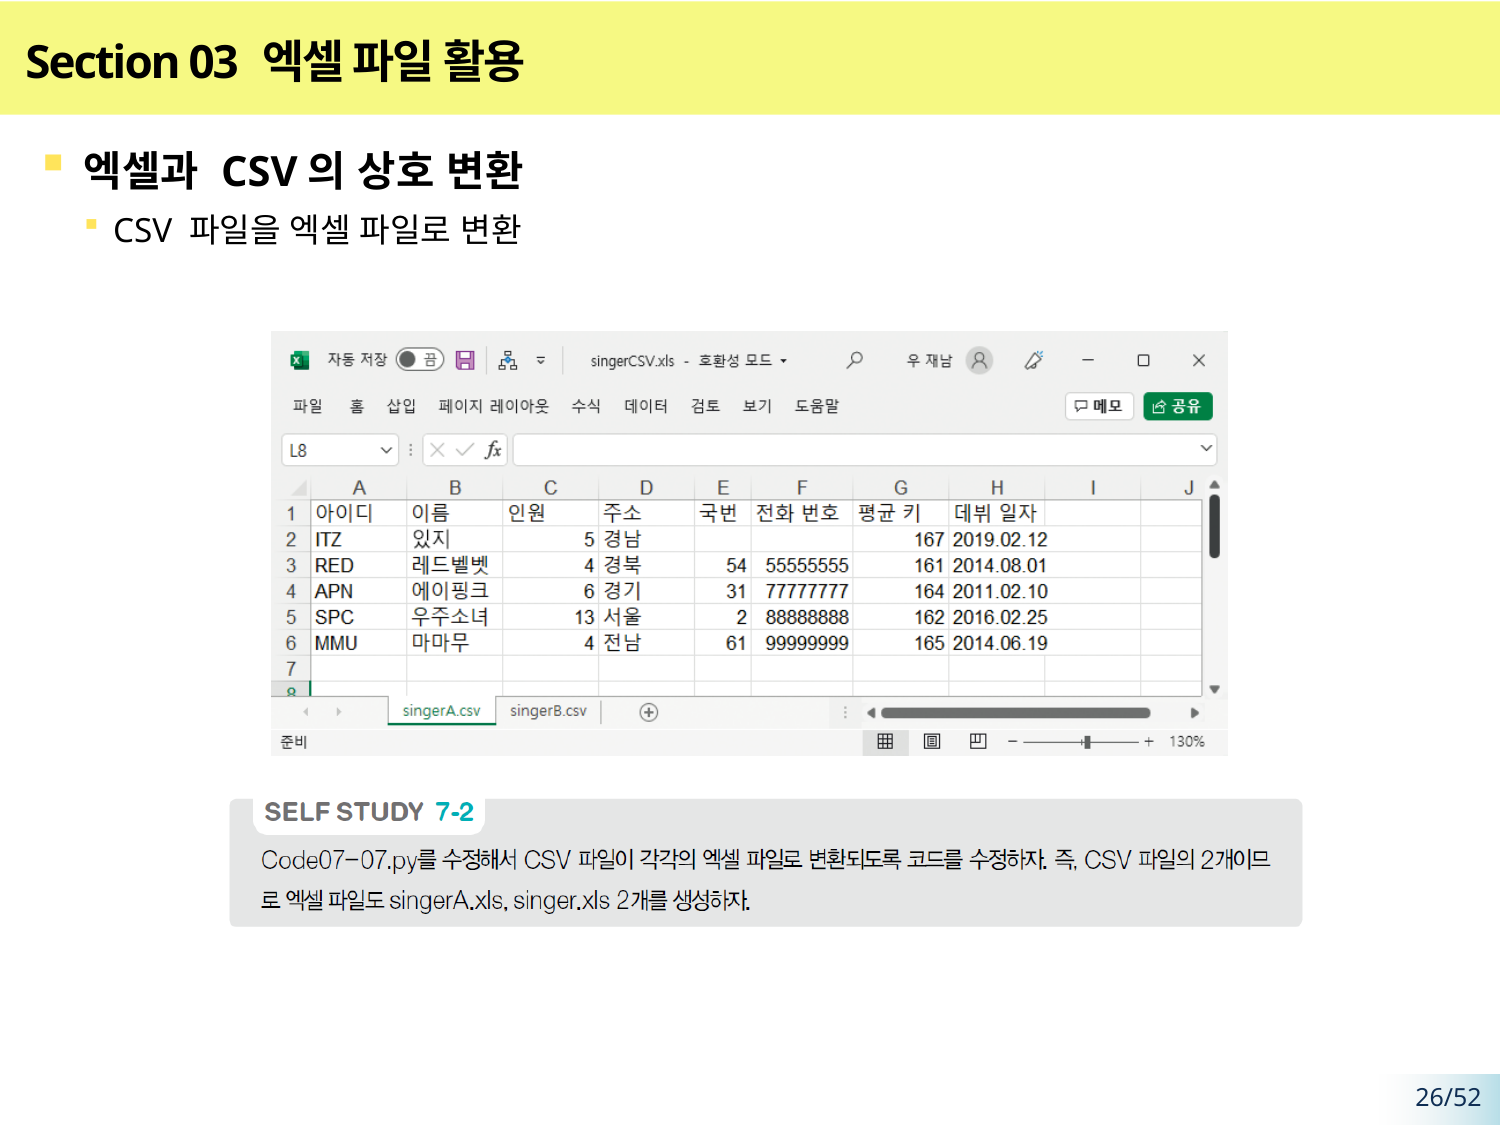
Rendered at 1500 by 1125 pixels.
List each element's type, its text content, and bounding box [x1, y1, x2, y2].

picture [271, 331, 1229, 757]
list 엑셀과 CSV의 상호 변환 CSV 파일을 엑셀 파일로 변환 [10, 126, 1481, 1057]
title Section 03 엑셀 파일 활용 [10, 21, 1288, 99]
picture [224, 793, 1306, 927]
